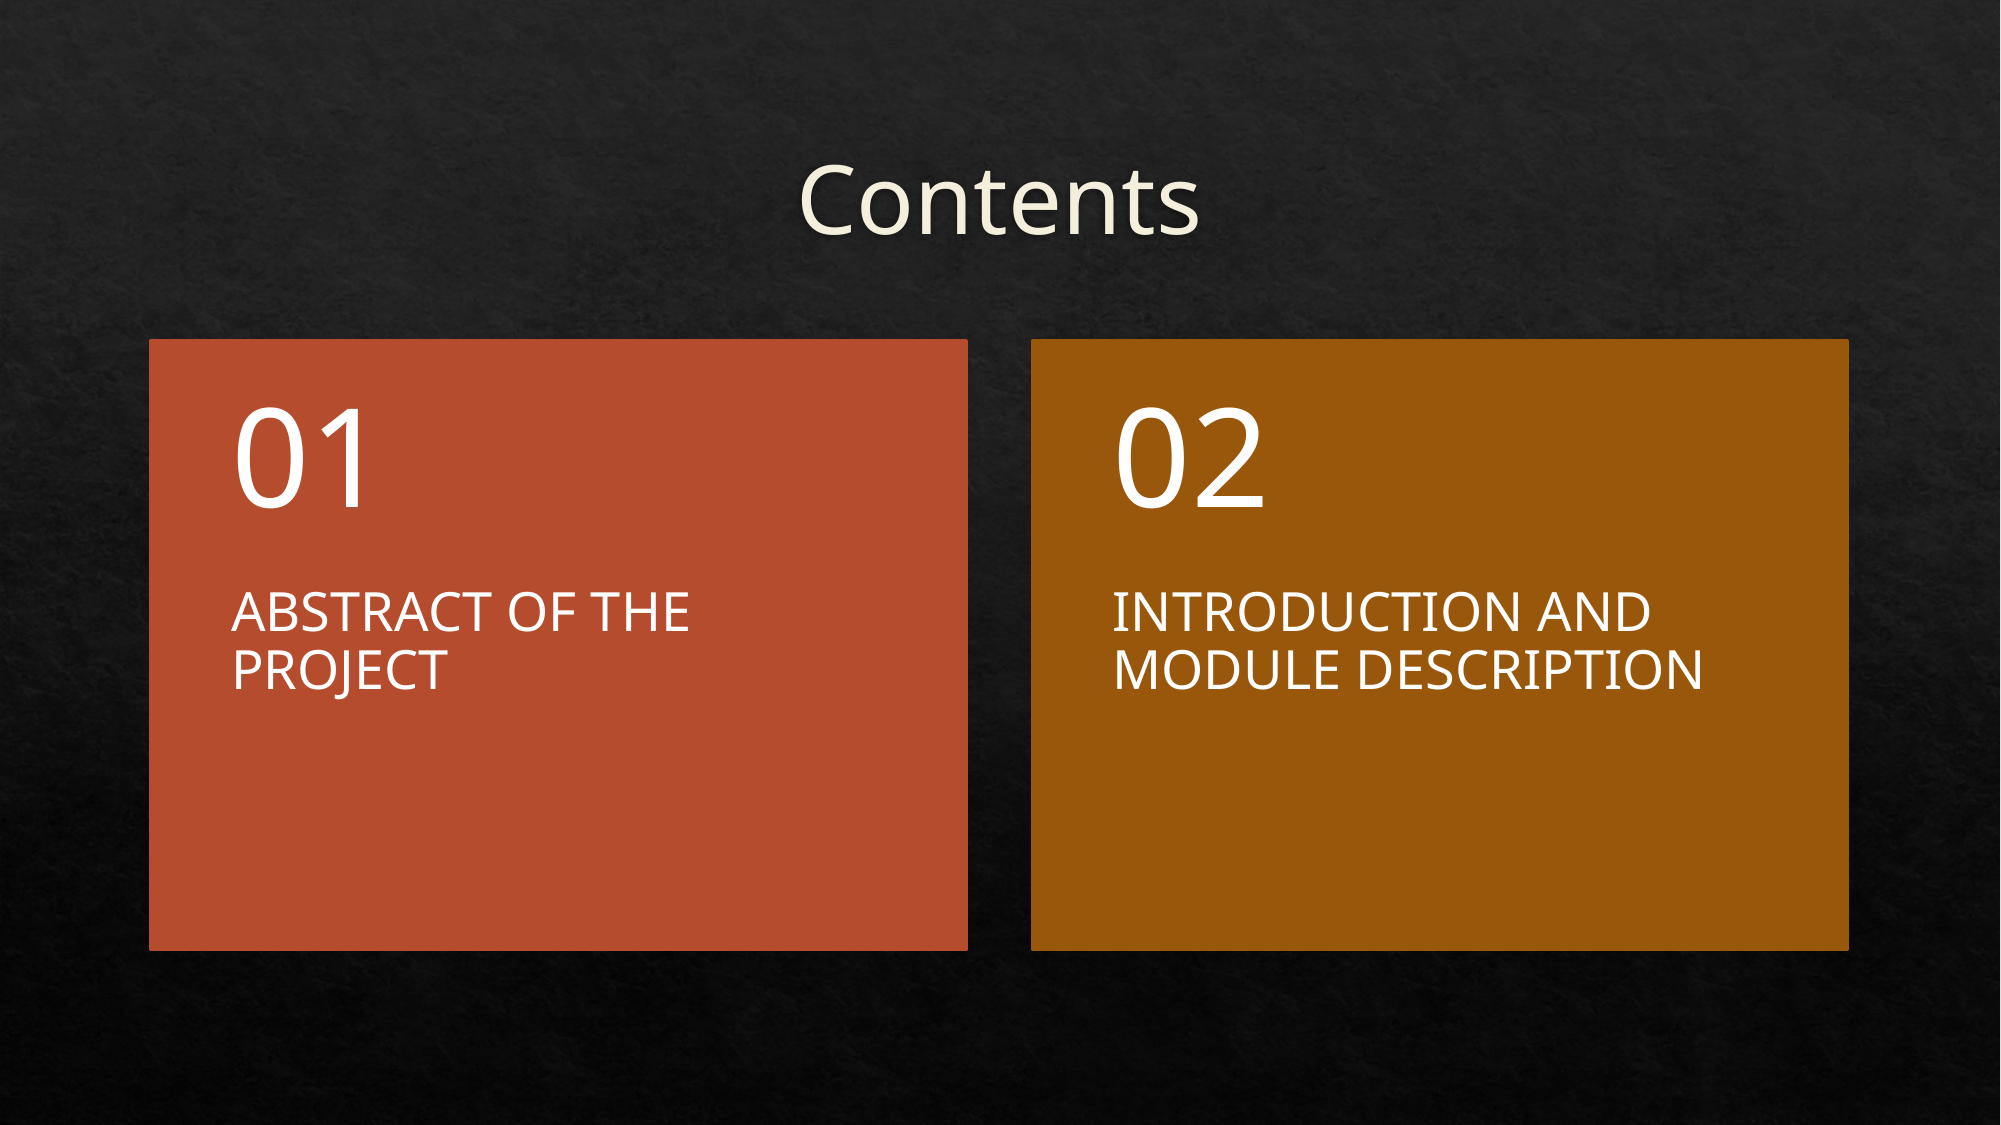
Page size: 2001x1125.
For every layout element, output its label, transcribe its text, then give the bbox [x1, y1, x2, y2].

title Contents [149, 99, 1849, 307]
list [149, 340, 1849, 951]
